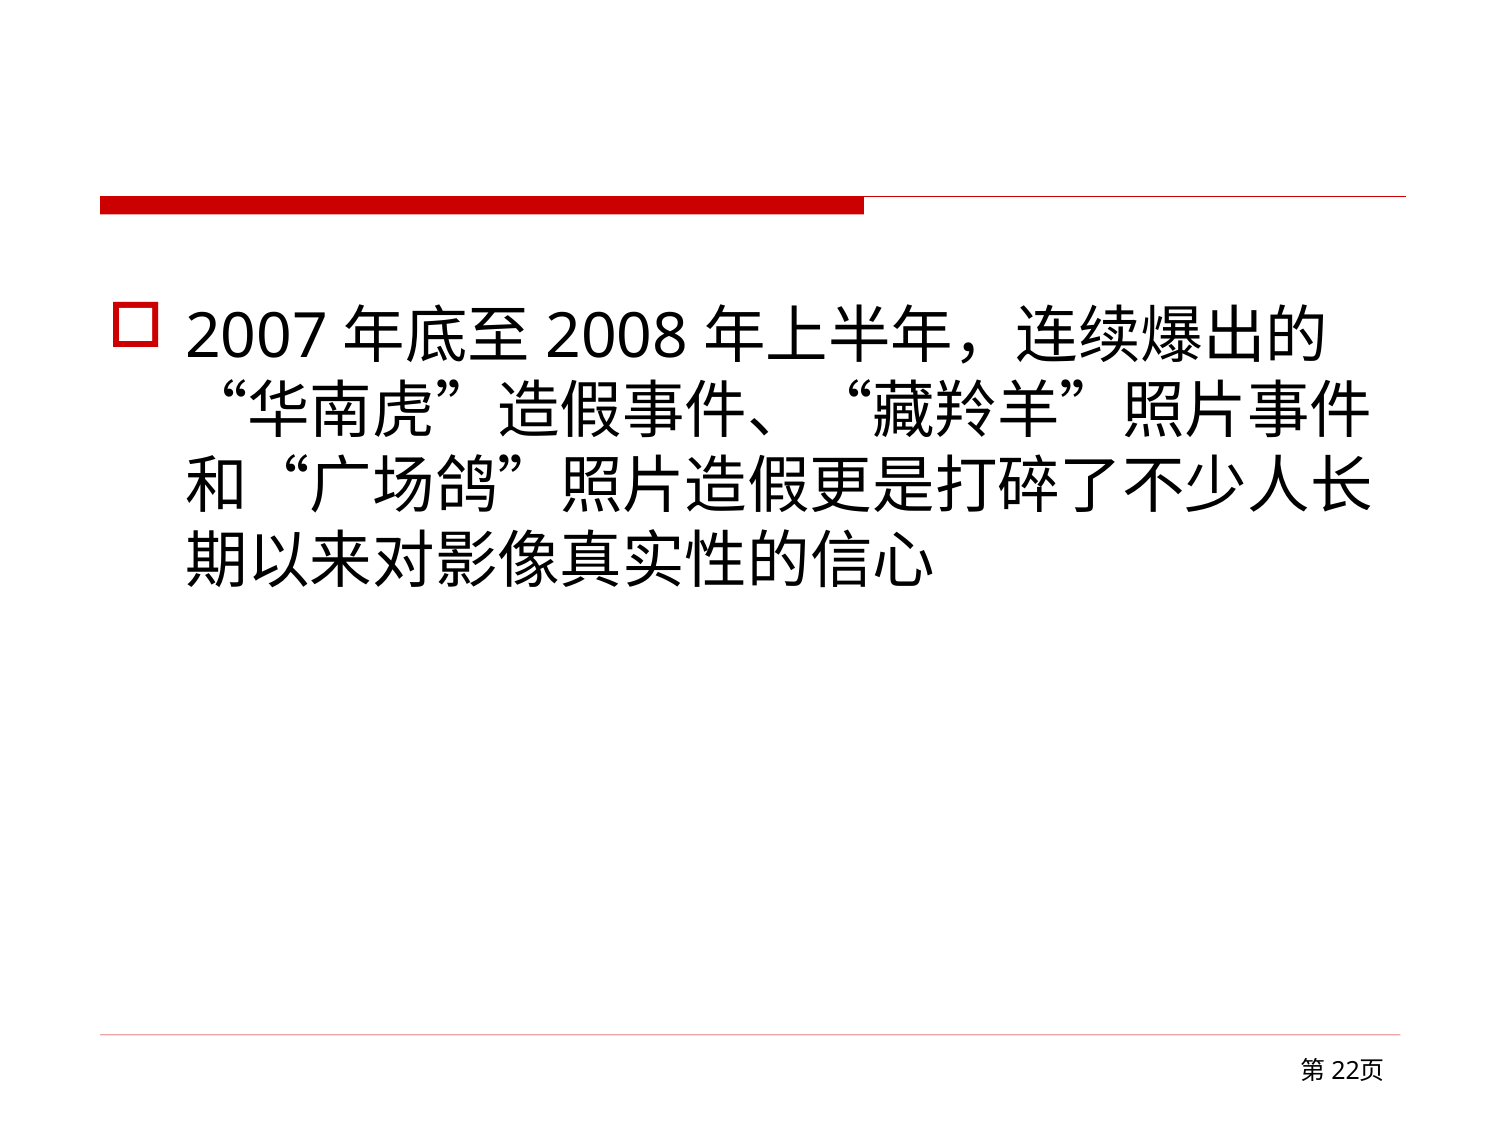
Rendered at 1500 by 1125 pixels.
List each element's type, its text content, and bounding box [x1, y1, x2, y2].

list 2007年底至2008年上半年，连续爆出的“华南虎”造假事件、“藏羚羊”照片事件和“广场鸽”照片造假更是打碎了不少人长期以来对影像真实性的信心 [92, 287, 1406, 988]
slide_number [1074, 1046, 1401, 1103]
